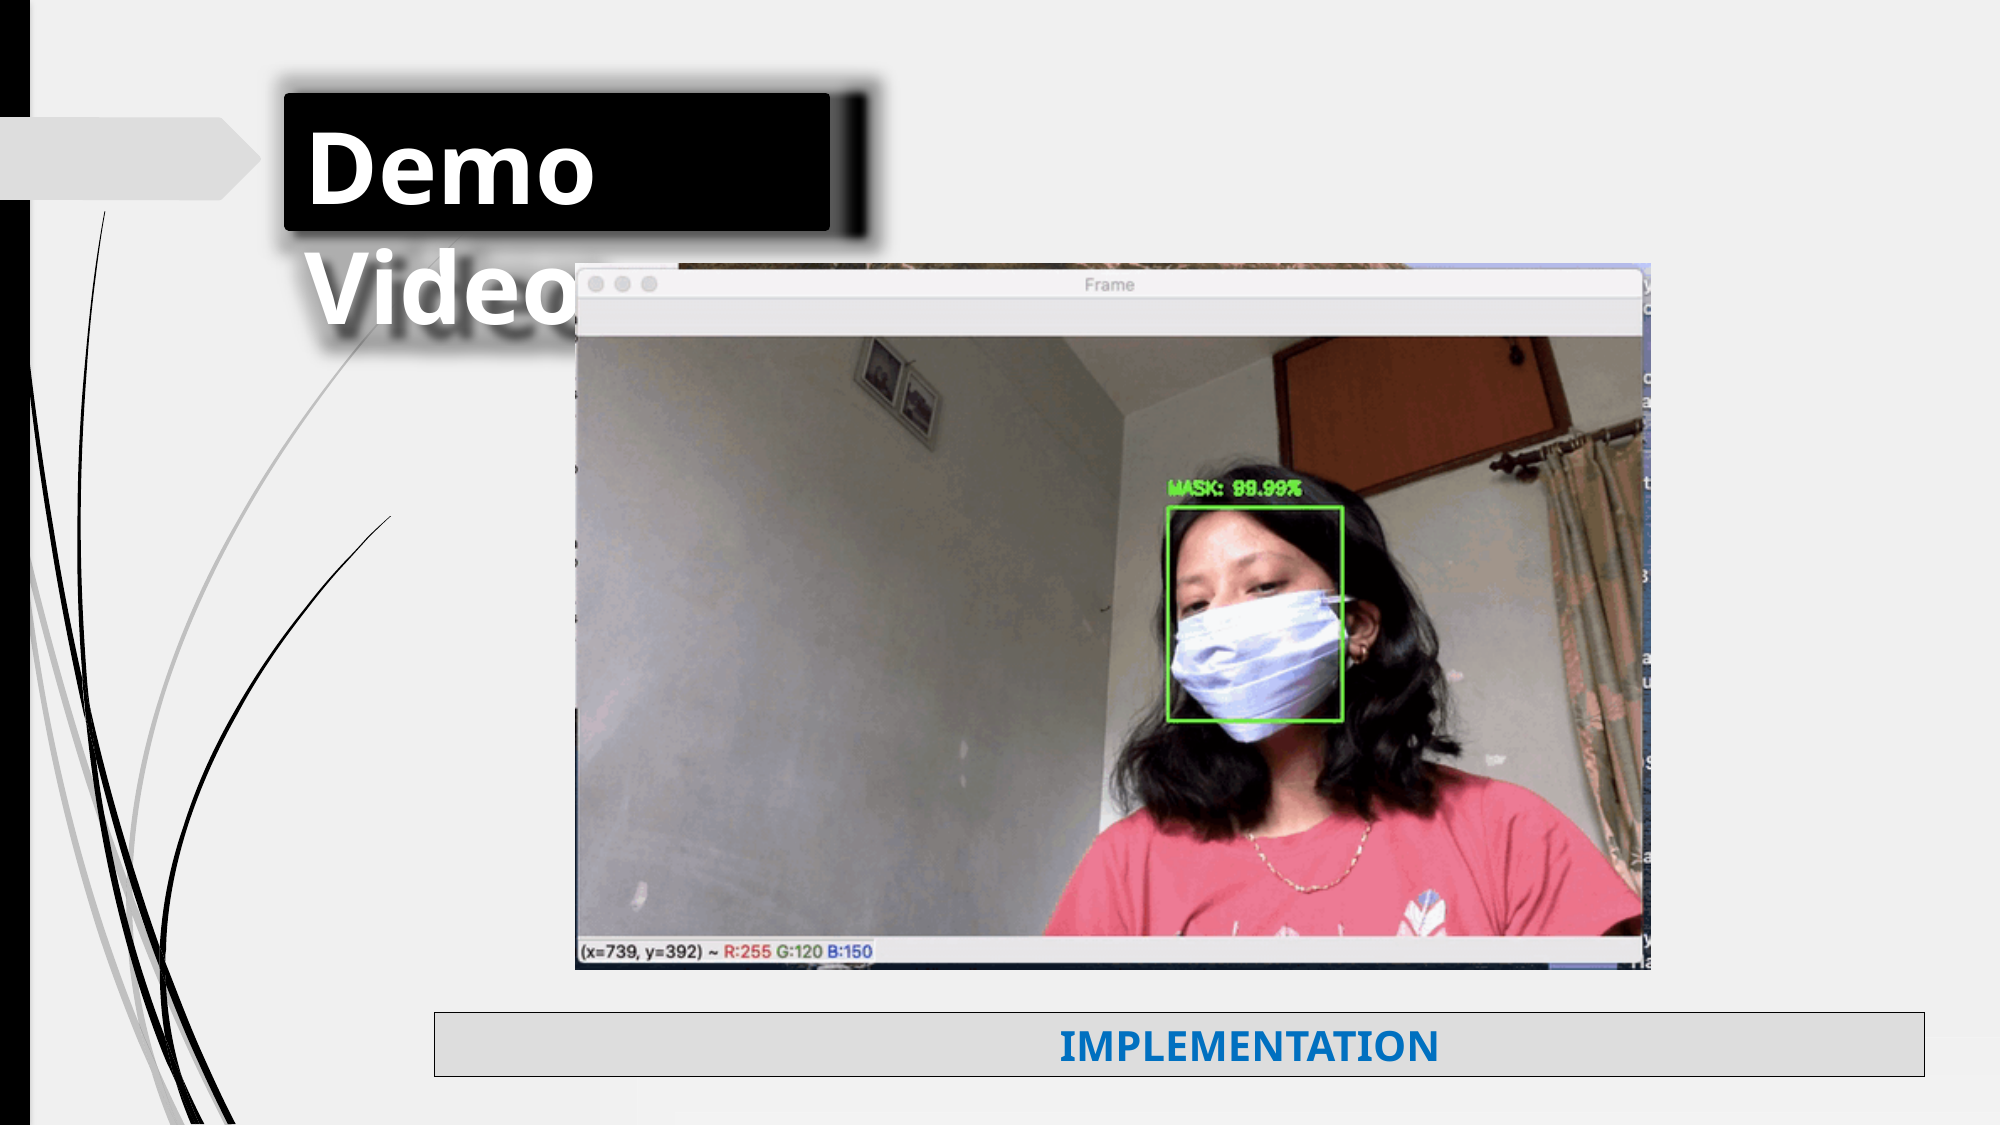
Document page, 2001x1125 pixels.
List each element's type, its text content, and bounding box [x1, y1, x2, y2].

text_box IMPLEMENTATION [434, 1012, 1925, 1077]
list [574, 263, 1652, 971]
text_box Demo Video [289, 97, 826, 226]
